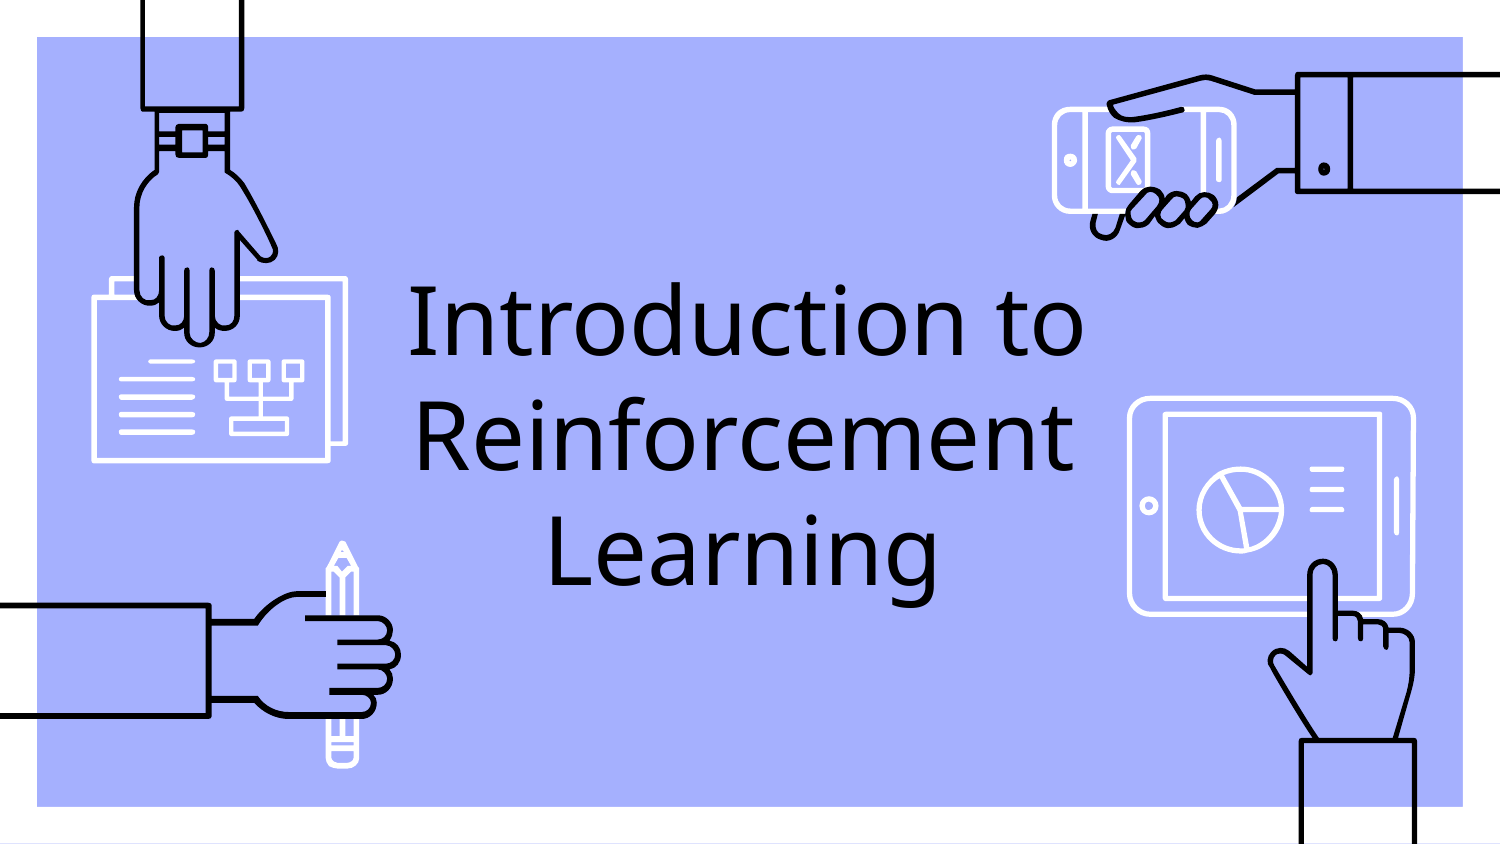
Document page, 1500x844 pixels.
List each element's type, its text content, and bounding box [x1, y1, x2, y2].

title Introduction to Reinforcement Learning [341, 314, 1145, 506]
